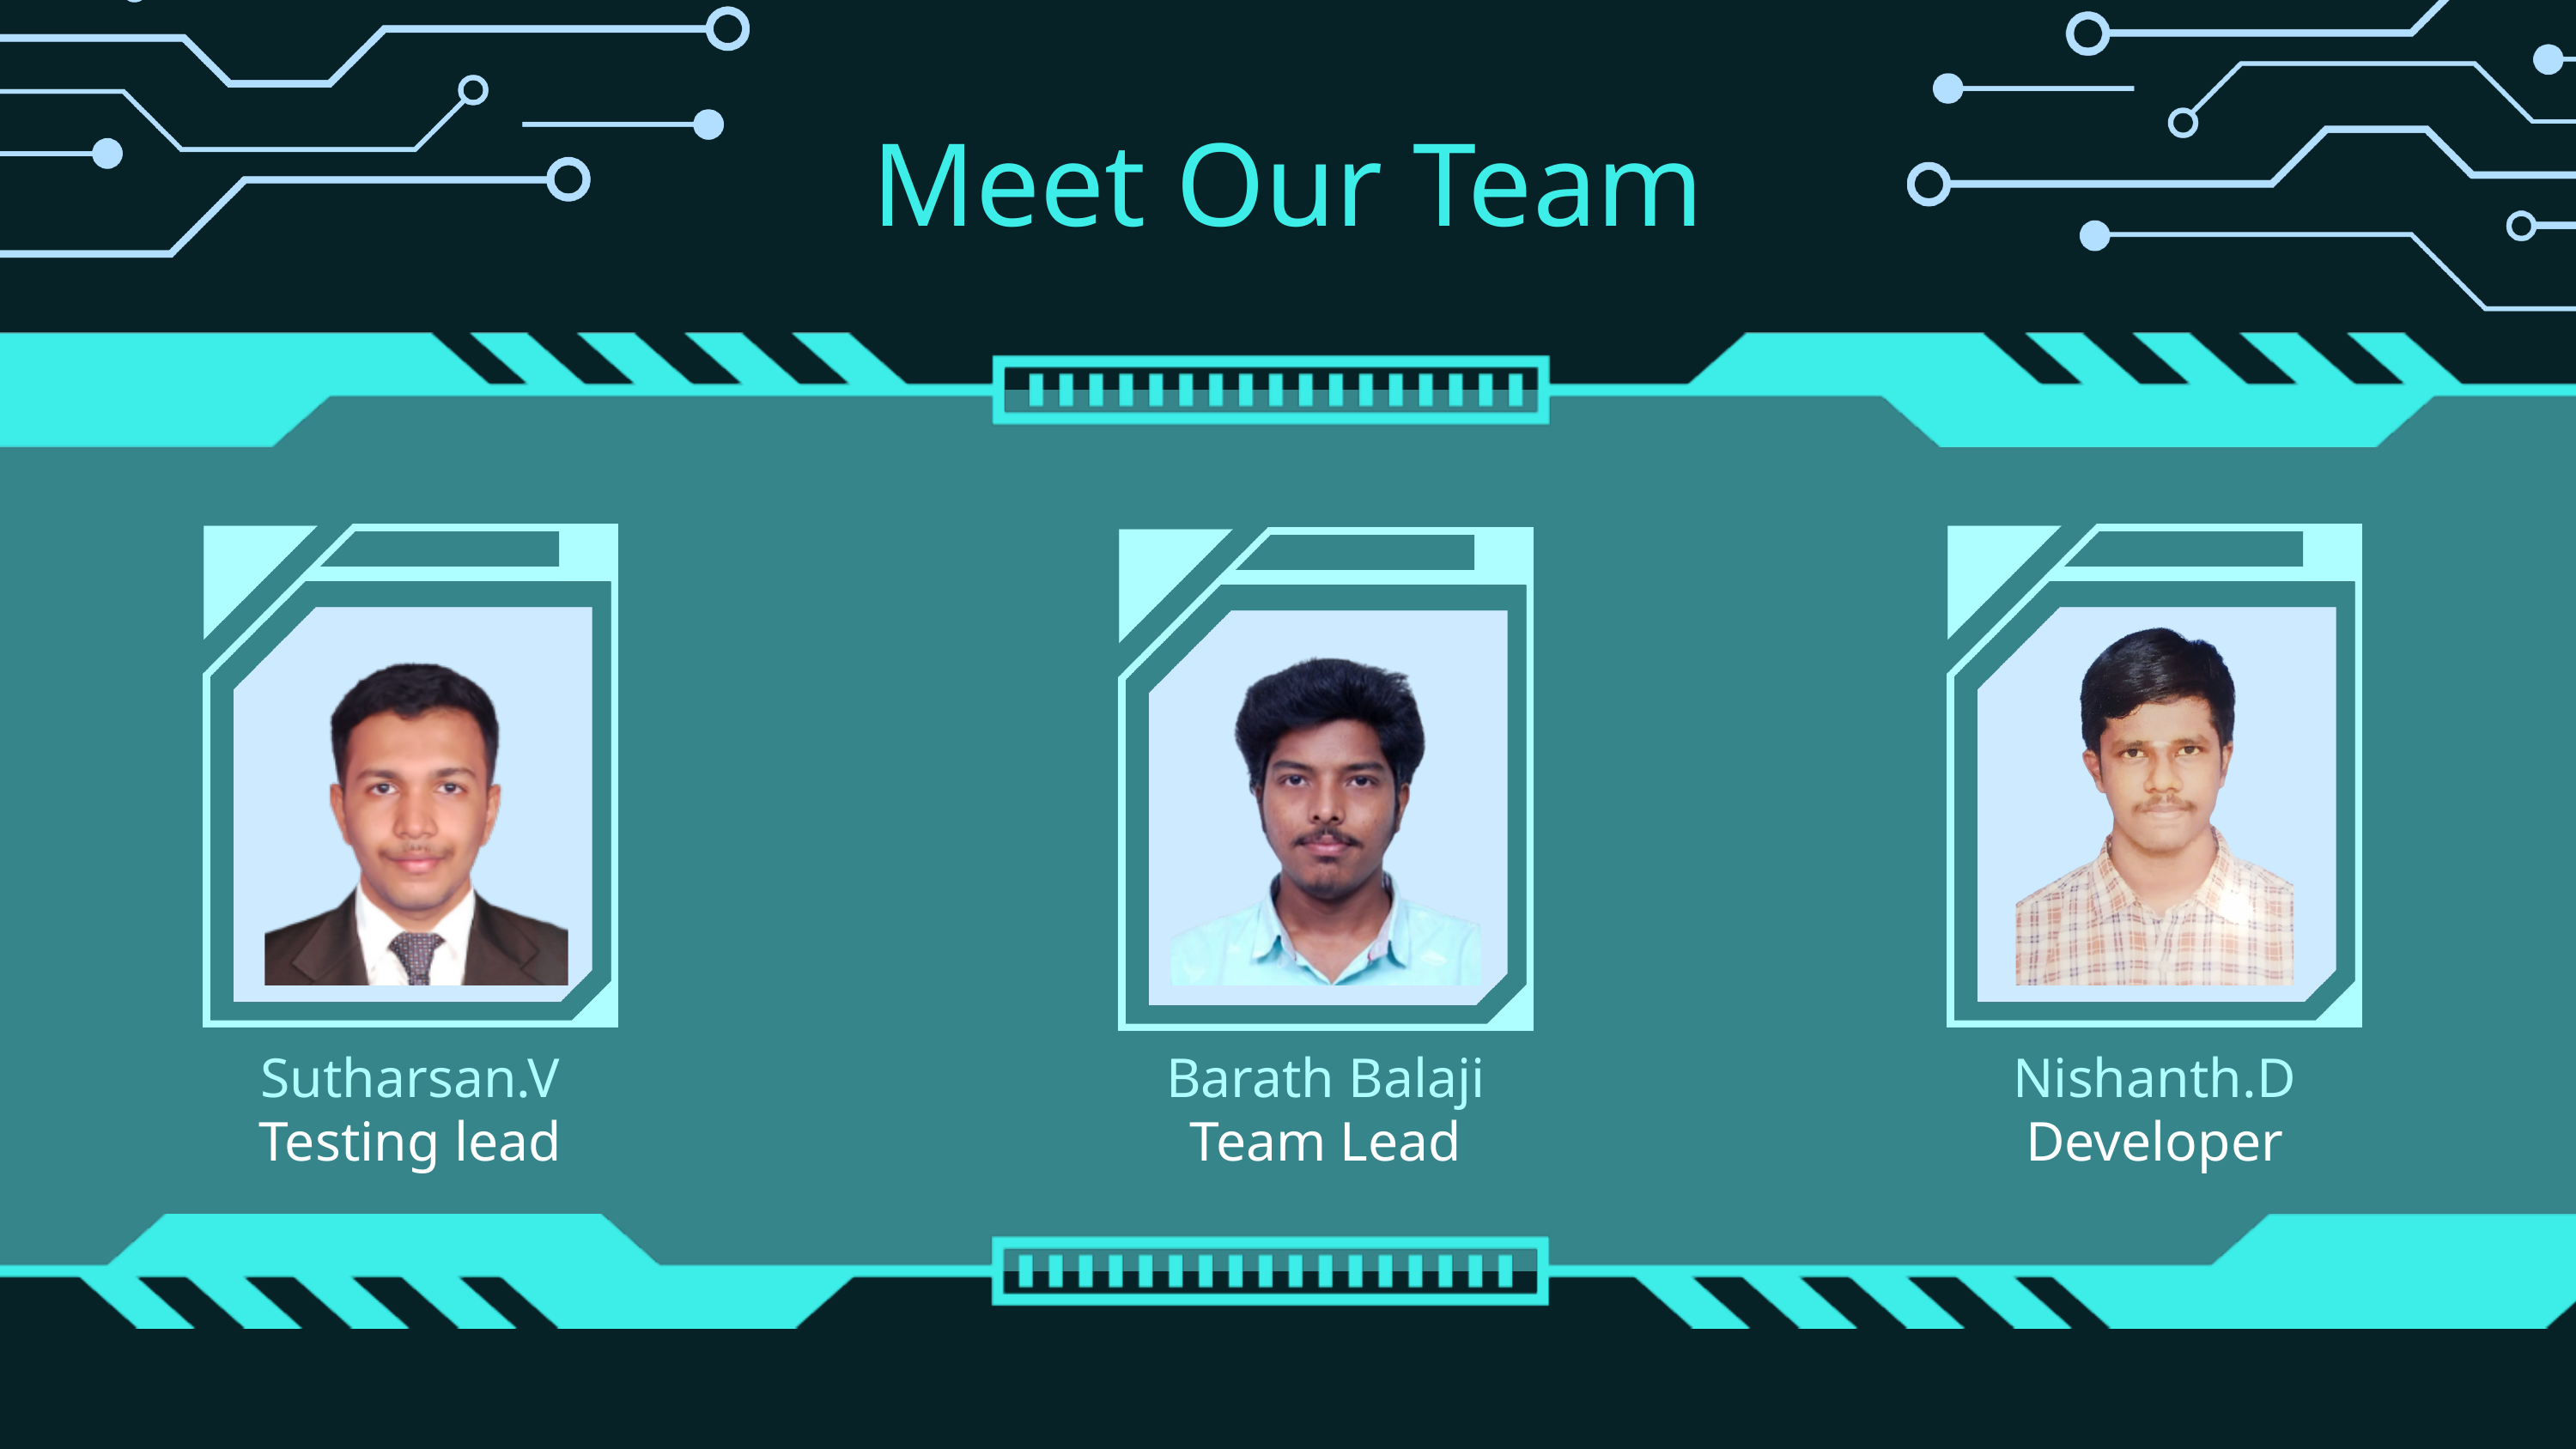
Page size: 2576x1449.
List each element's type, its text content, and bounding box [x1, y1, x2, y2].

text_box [0, 457, 2576, 1210]
picture [1118, 527, 1534, 1031]
picture [0, 0, 2576, 447]
picture [1947, 524, 2363, 1028]
text_box Meet Our Team [825, 123, 1751, 250]
picture [0, 1213, 2576, 1329]
picture [202, 524, 618, 1028]
